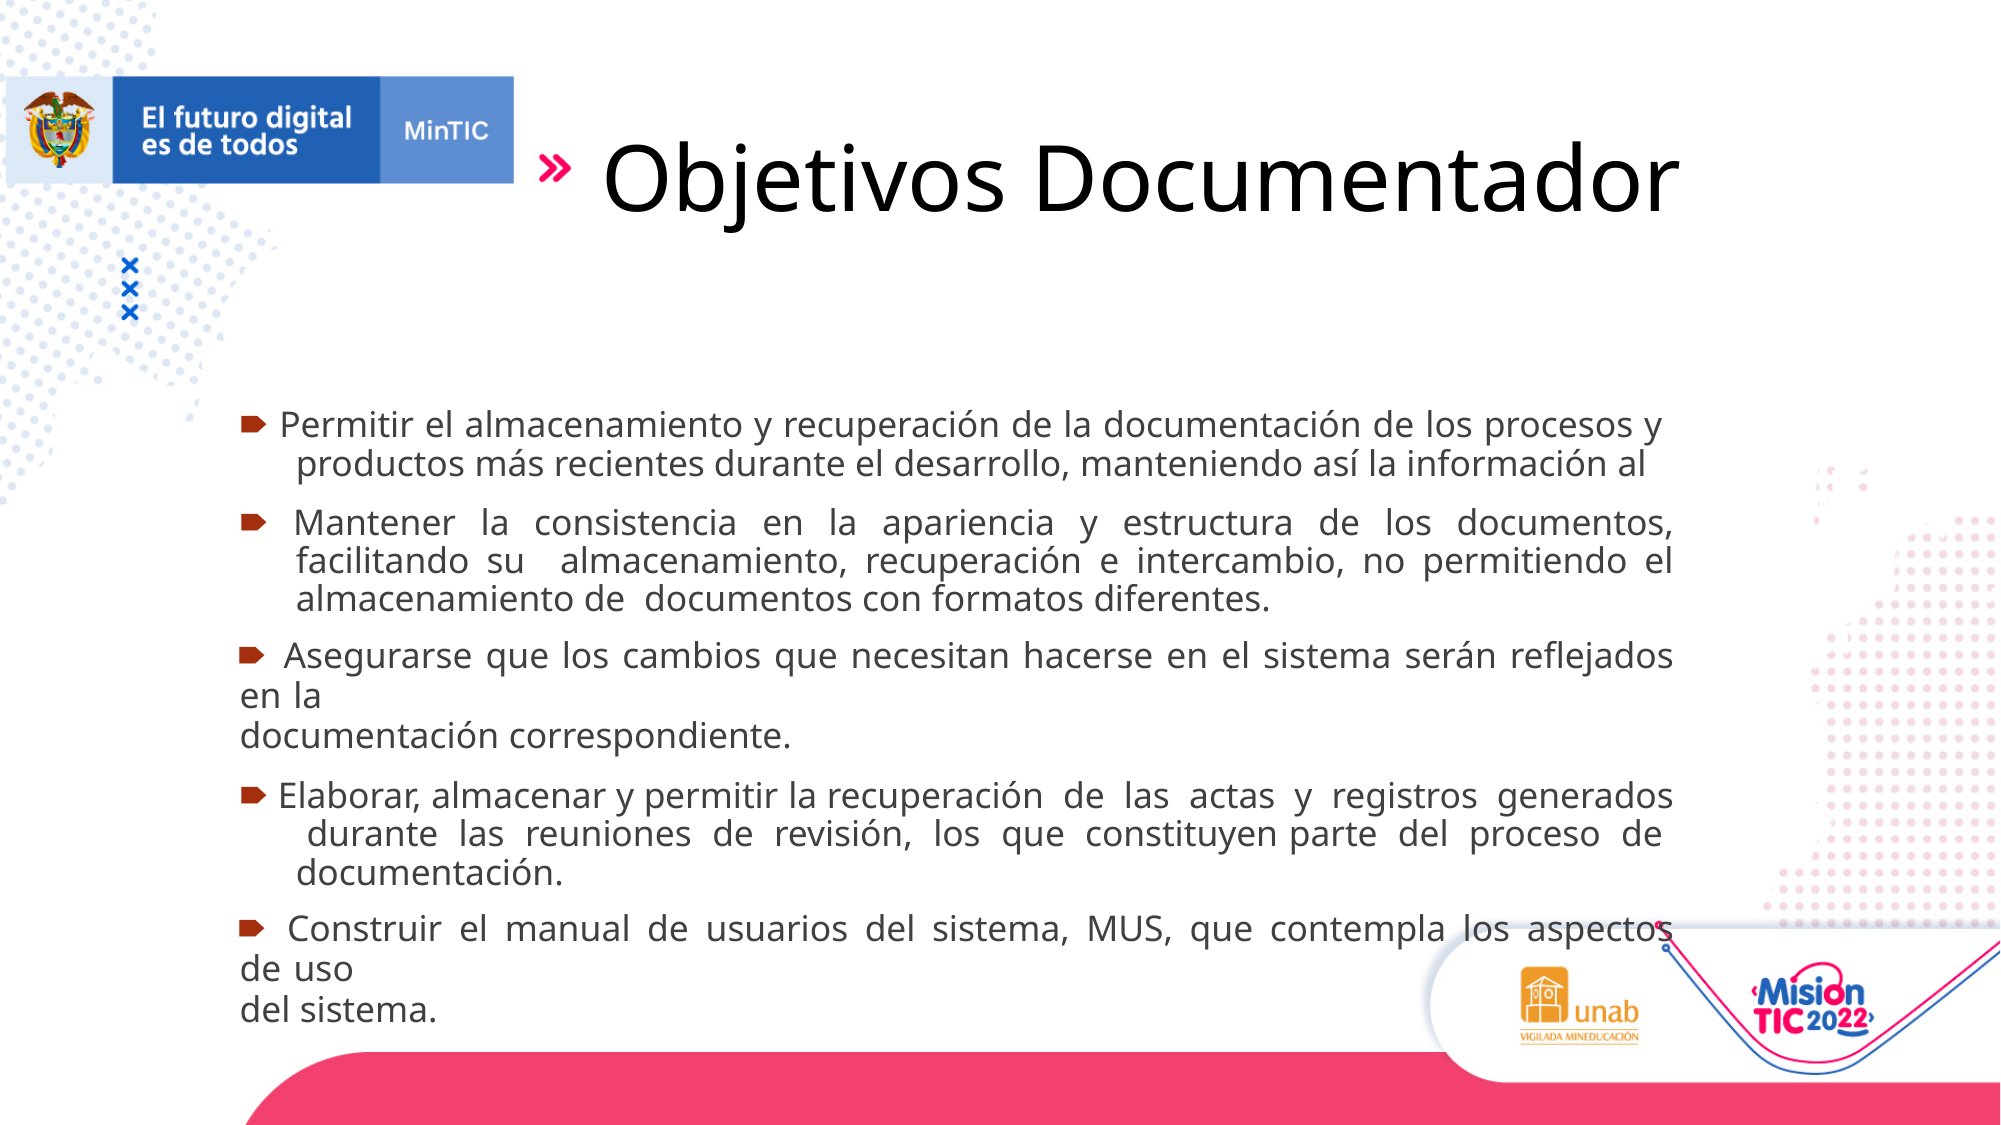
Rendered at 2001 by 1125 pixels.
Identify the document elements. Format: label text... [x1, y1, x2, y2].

text_box 🠶 Permitir el almacenamiento y recuperación de la documentación de los procesos y productos más recientes durante el desarrollo, manteniendo así la información al 🠶 Mantener la consistencia en la apariencia y estructura de los documentos, facilitando su almacenamiento, recuperación e intercambio, no permitiendo el almacenamiento de documentos con formatos diferentes. 🠶 Asegurarse que los cambios que necesitan hacerse en el sistema serán reflejados en la documentación correspondiente. 🠶 Elaborar, almacenar y permitir la recuperación de las actas y registros generados durante las reuniones de revisión, los que constituyen parte del proceso de documentación. 🠶 Construir el manual de usuarios del sistema, MUS, que contempla los aspectos de uso del sistema. [237, 399, 1675, 1030]
title Objetivos Documentador [598, 79, 1792, 270]
picture [0, 0, 2001, 1125]
